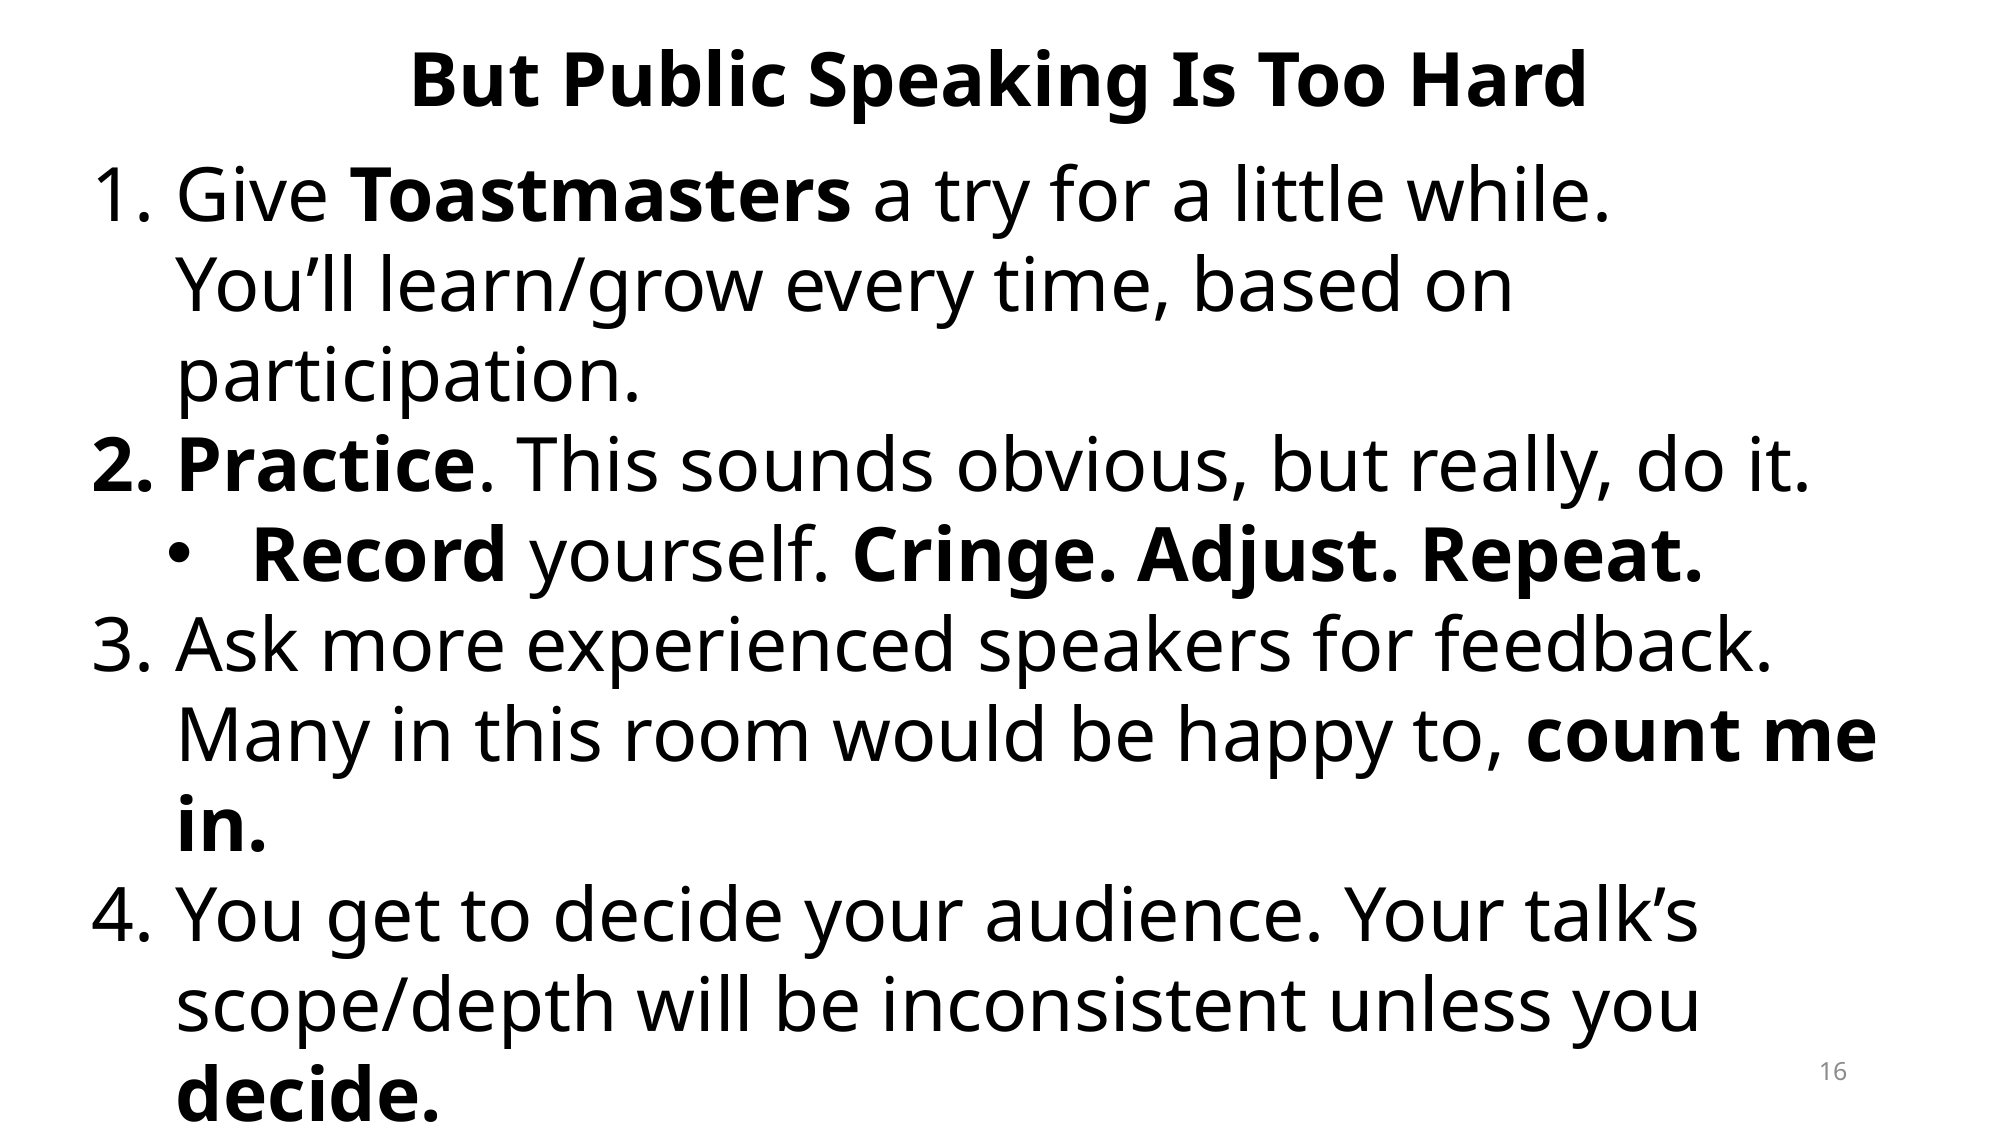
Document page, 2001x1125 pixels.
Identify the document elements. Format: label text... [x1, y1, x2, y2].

title But Public Speaking Is Too Hard [324, 0, 1675, 139]
text_box Give Toastmasters a try for a little while. You’ll learn/grow every time, based on participation. Practice. This sounds obvious, but really, do it. Record yourself. Cringe. Adjust. Repeat. Ask more experienced speakers for feedback. Many in this room would be happy to, count me in. You get to decide your audience. Your talk’s scope/depth will be inconsistent unless you decide. [76, 139, 1917, 1125]
